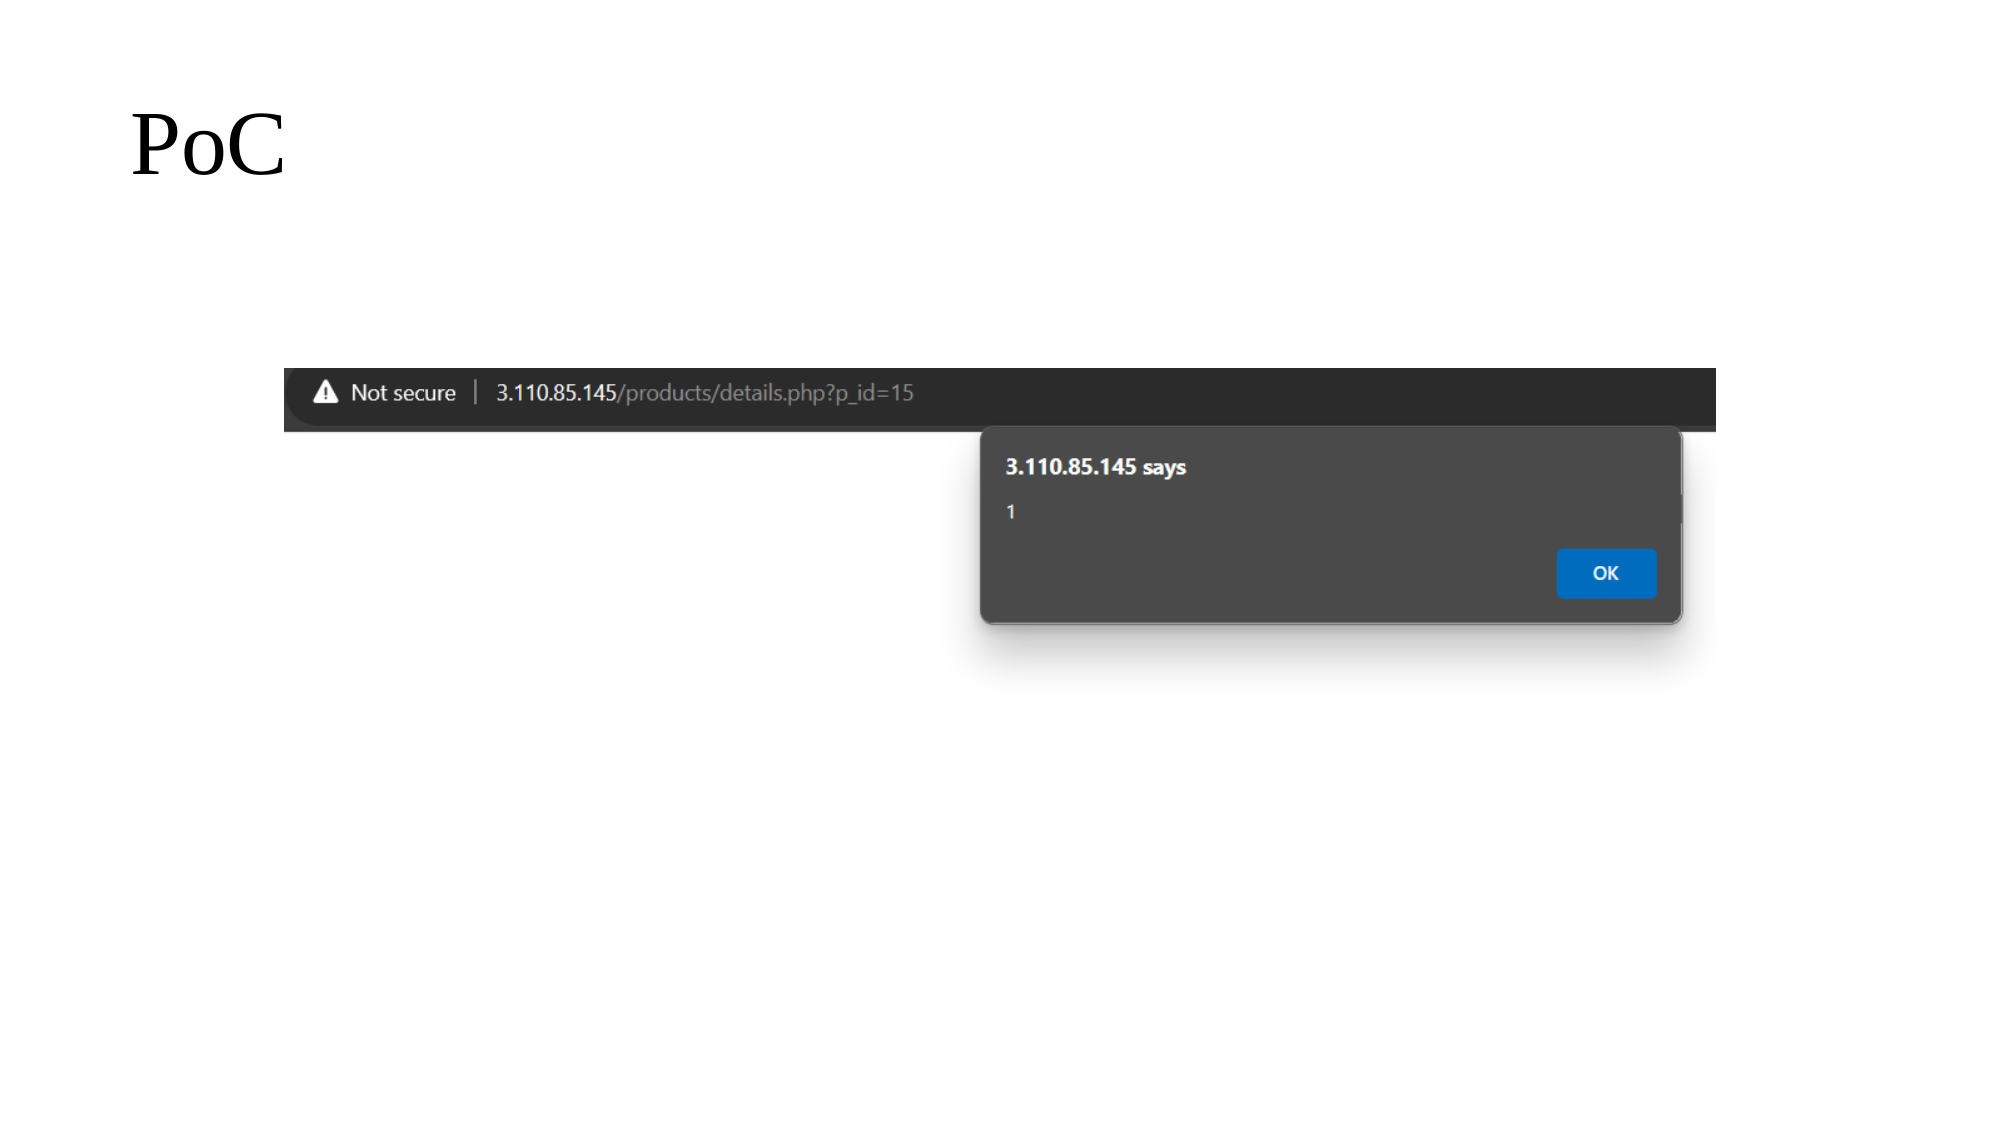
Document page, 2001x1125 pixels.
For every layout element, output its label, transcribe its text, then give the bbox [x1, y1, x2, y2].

picture [284, 368, 1716, 757]
text_box PoC [128, 80, 293, 193]
